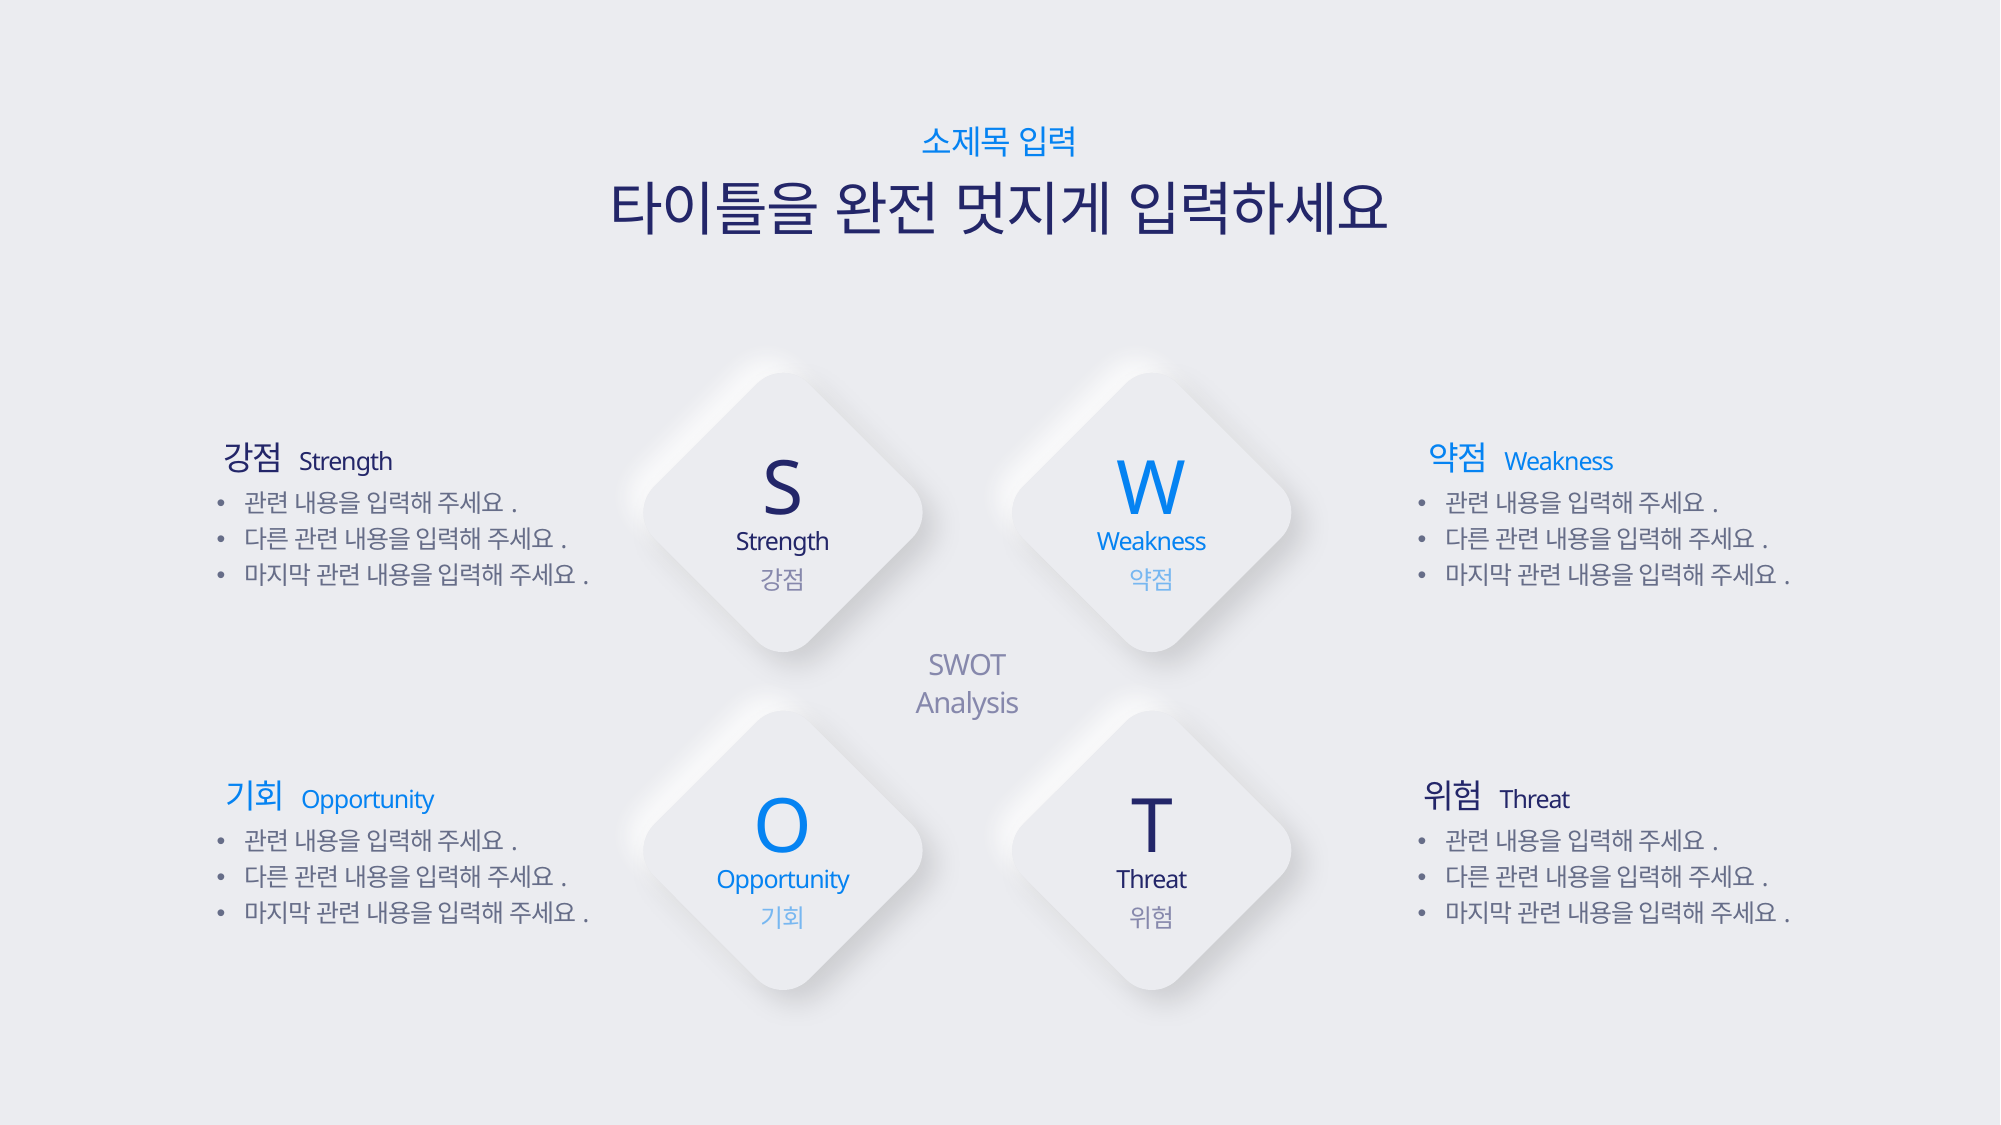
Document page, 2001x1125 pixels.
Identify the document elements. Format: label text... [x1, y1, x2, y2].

text_box 타이틀을 완전 멋지게 입력하세요 [609, 165, 1391, 243]
text_box 약점 Weakness [1428, 436, 1615, 477]
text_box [1042, 403, 1262, 622]
text_box 기회 Opportunity [225, 774, 435, 815]
text_box 관련 내용을 입력해 주세요. 다른 관련 내용을 입력해 주세요. 마지막 관련 내용을 입력해 주세요. [216, 482, 583, 590]
text_box 강점 Strength [223, 436, 394, 477]
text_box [673, 403, 893, 622]
text_box SWOT Analysis [915, 642, 1020, 720]
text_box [673, 740, 893, 960]
text_box 관련 내용을 입력해 주세요. 다른 관련 내용을 입력해 주세요. 마지막 관련 내용을 입력해 주세요. [1417, 482, 1784, 590]
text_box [1042, 740, 1262, 960]
text_box 위험 Threat [1423, 774, 1571, 815]
text_box 관련 내용을 입력해 주세요. 다른 관련 내용을 입력해 주세요. 마지막 관련 내용을 입력해 주세요. [1417, 819, 1784, 928]
text_box 소제목 입력 [921, 120, 1079, 161]
text_box [851, 565, 1084, 798]
text_box 관련 내용을 입력해 주세요. 다른 관련 내용을 입력해 주세요. 마지막 관련 내용을 입력해 주세요. [216, 819, 583, 928]
